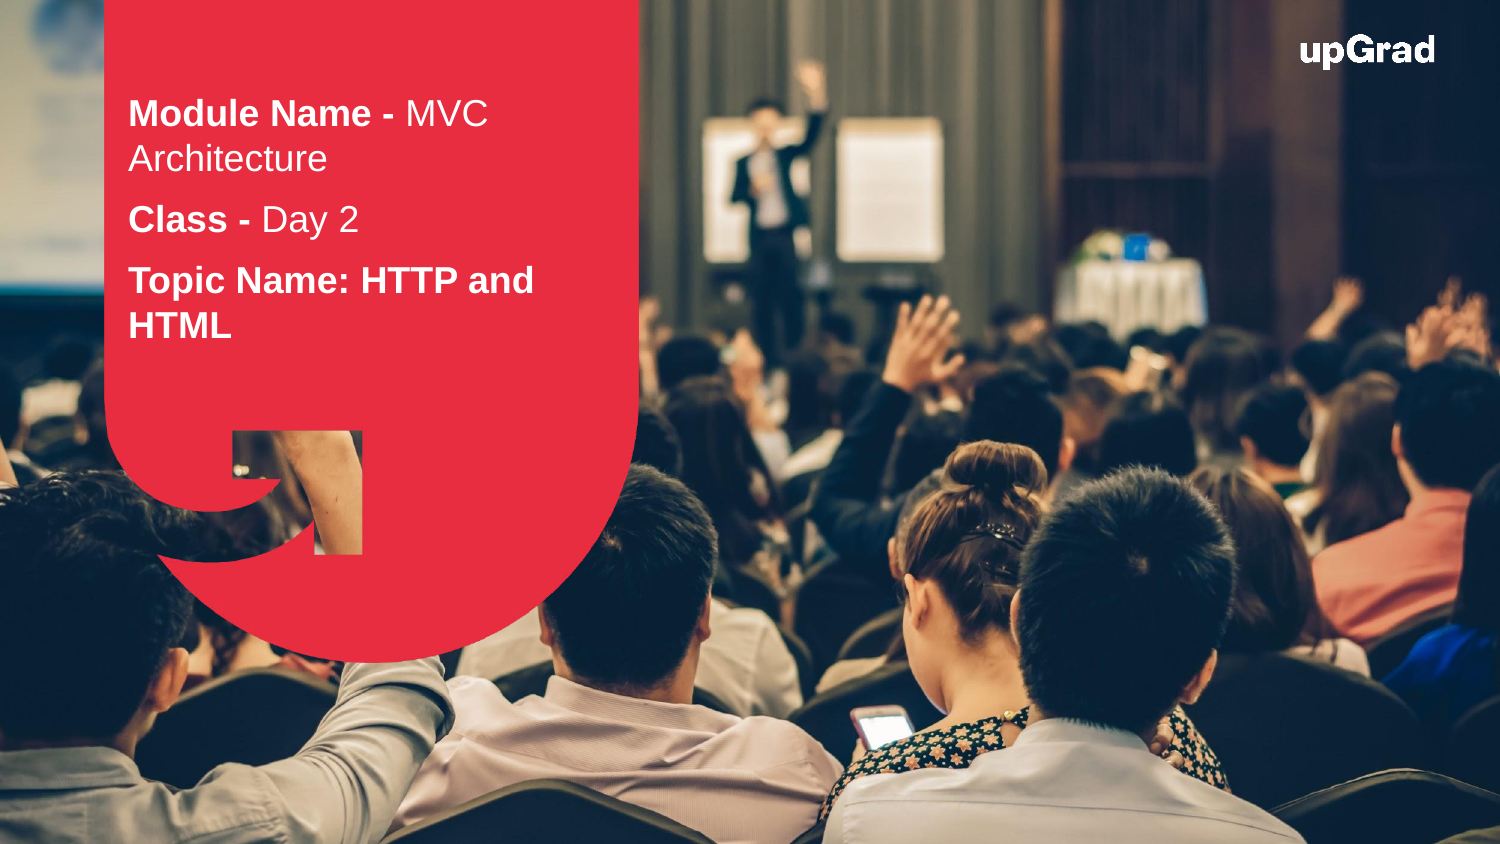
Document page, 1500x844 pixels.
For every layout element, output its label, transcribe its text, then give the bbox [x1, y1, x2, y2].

text_box [0, 0, 1500, 844]
text_box [1300, 34, 1435, 71]
text_box Module Name - MVC Architecture Class - Day 2 Topic Name: HTTP and HTML [128, 70, 592, 436]
text_box [104, 0, 639, 663]
